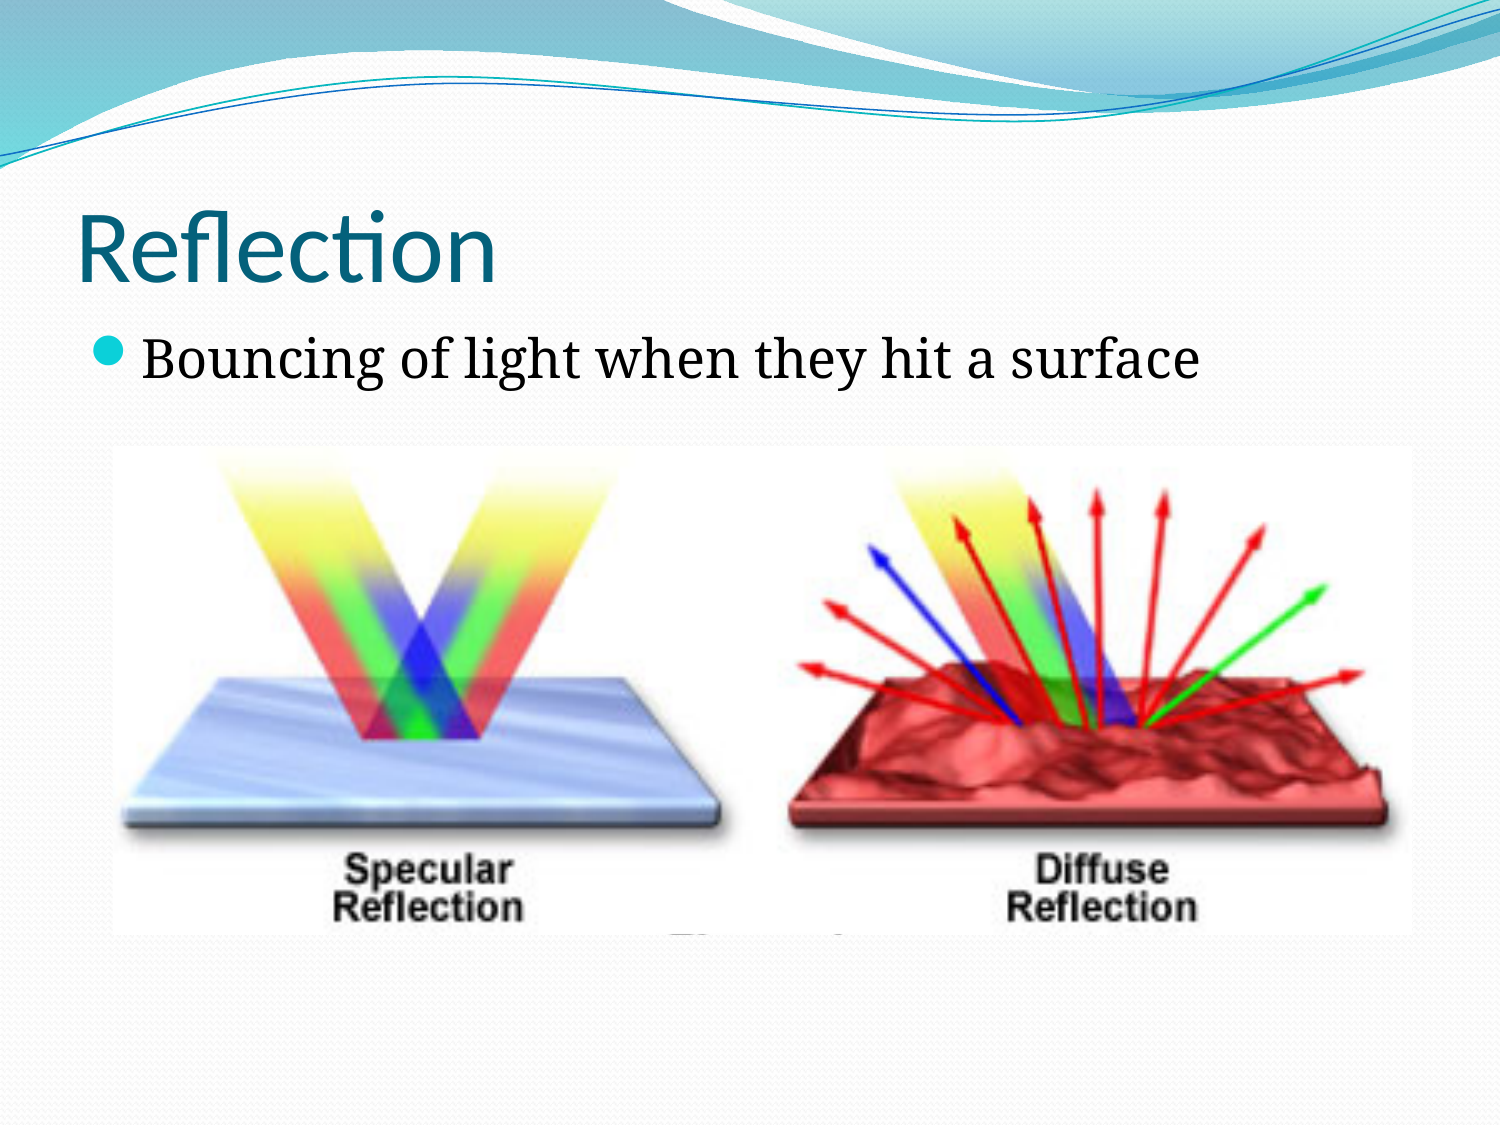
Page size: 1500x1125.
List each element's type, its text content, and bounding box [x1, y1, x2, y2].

list Bouncing of light when they hit a surface [75, 317, 1425, 425]
title Reflection [75, 115, 1425, 303]
picture [112, 446, 1413, 935]
